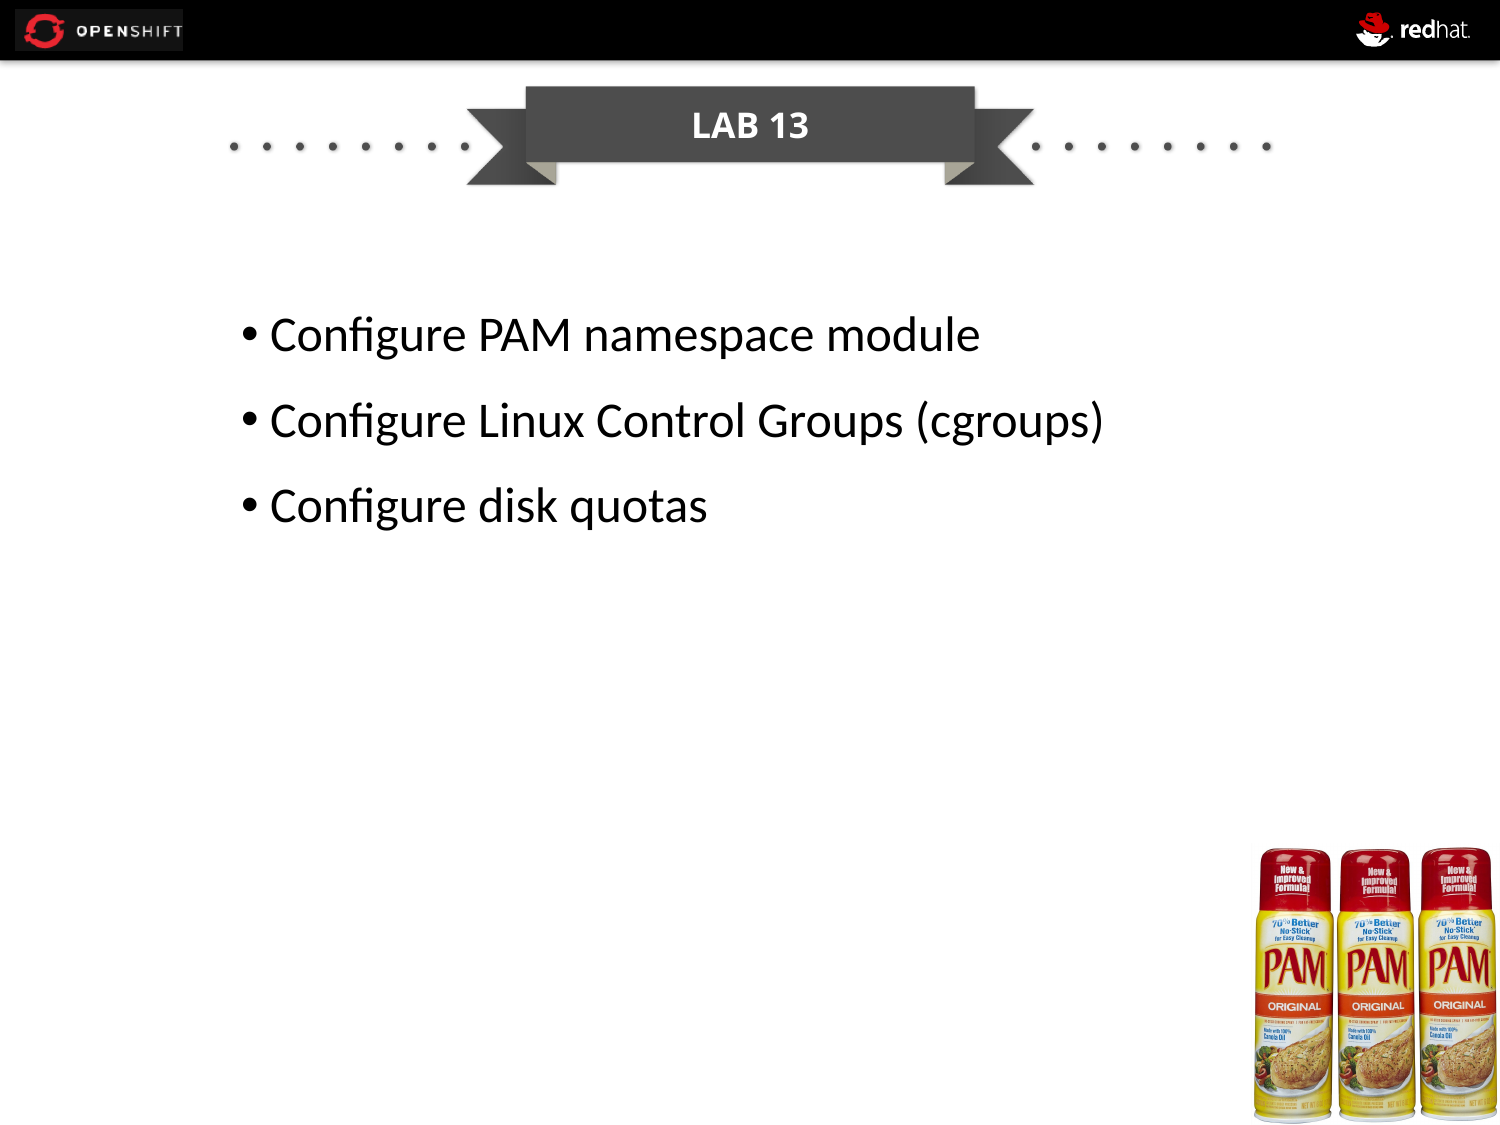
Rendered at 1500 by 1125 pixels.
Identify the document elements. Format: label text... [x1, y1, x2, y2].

picture [1355, 8, 1470, 47]
picture [1251, 842, 1500, 1125]
picture [15, 9, 183, 51]
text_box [116, 83, 1383, 193]
text_box Configure PAM namespace module Configure Linux Control Groups (cgroups) Configure disk quotas [226, 299, 1120, 542]
